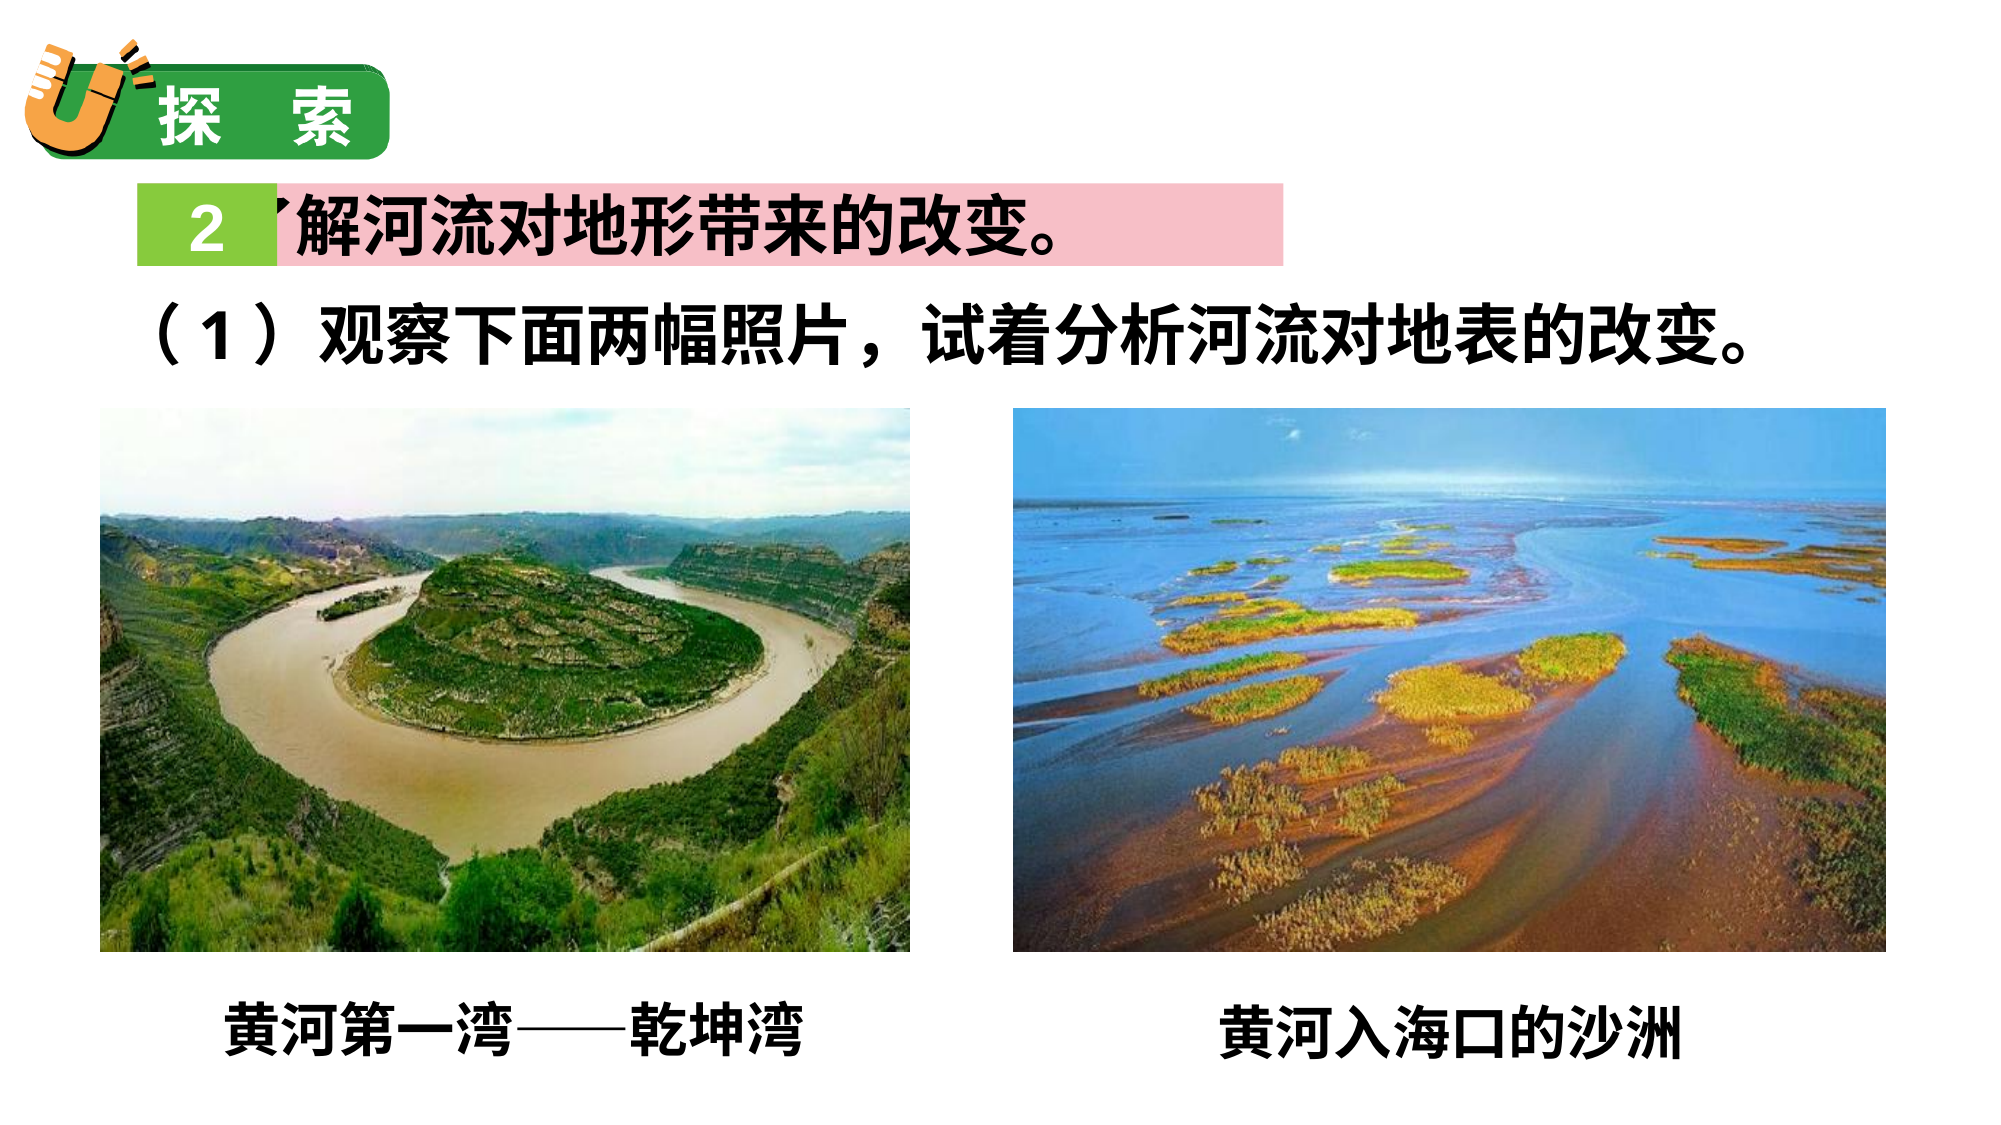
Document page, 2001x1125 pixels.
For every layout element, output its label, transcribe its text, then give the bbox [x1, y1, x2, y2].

text_box 黄河第一湾——乾坤湾 [207, 985, 891, 1071]
picture [1013, 408, 1886, 952]
picture [100, 408, 910, 952]
text_box 黄河入海口的沙洲 [1202, 988, 1770, 1074]
picture [22, 38, 391, 160]
text_box （1）观察下面两幅照片，试着分析河流对地表的改变。 [100, 285, 1786, 381]
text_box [137, 176, 1284, 273]
